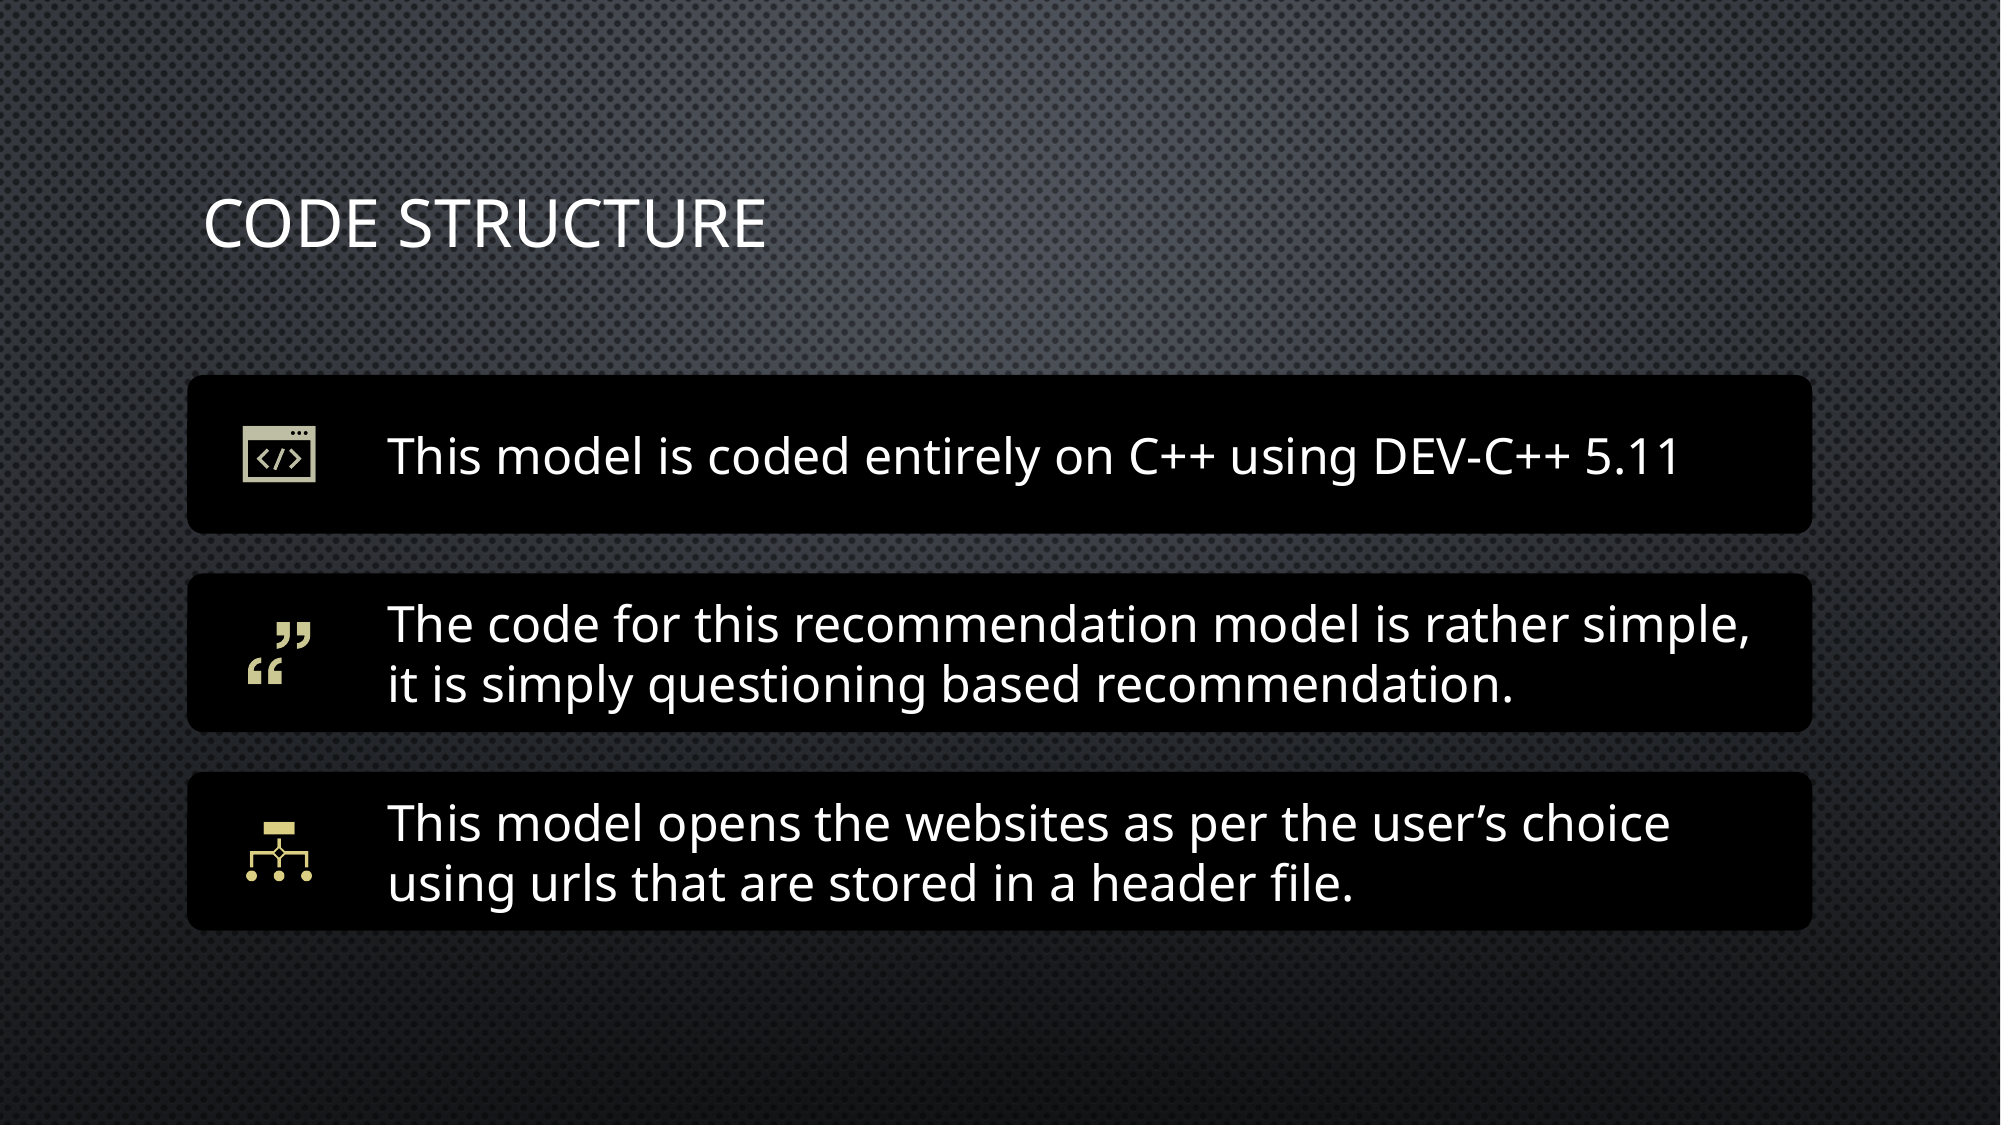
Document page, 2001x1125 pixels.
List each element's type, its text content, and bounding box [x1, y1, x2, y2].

title CODE STRUCTURE [187, 99, 1813, 341]
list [186, 374, 1813, 931]
